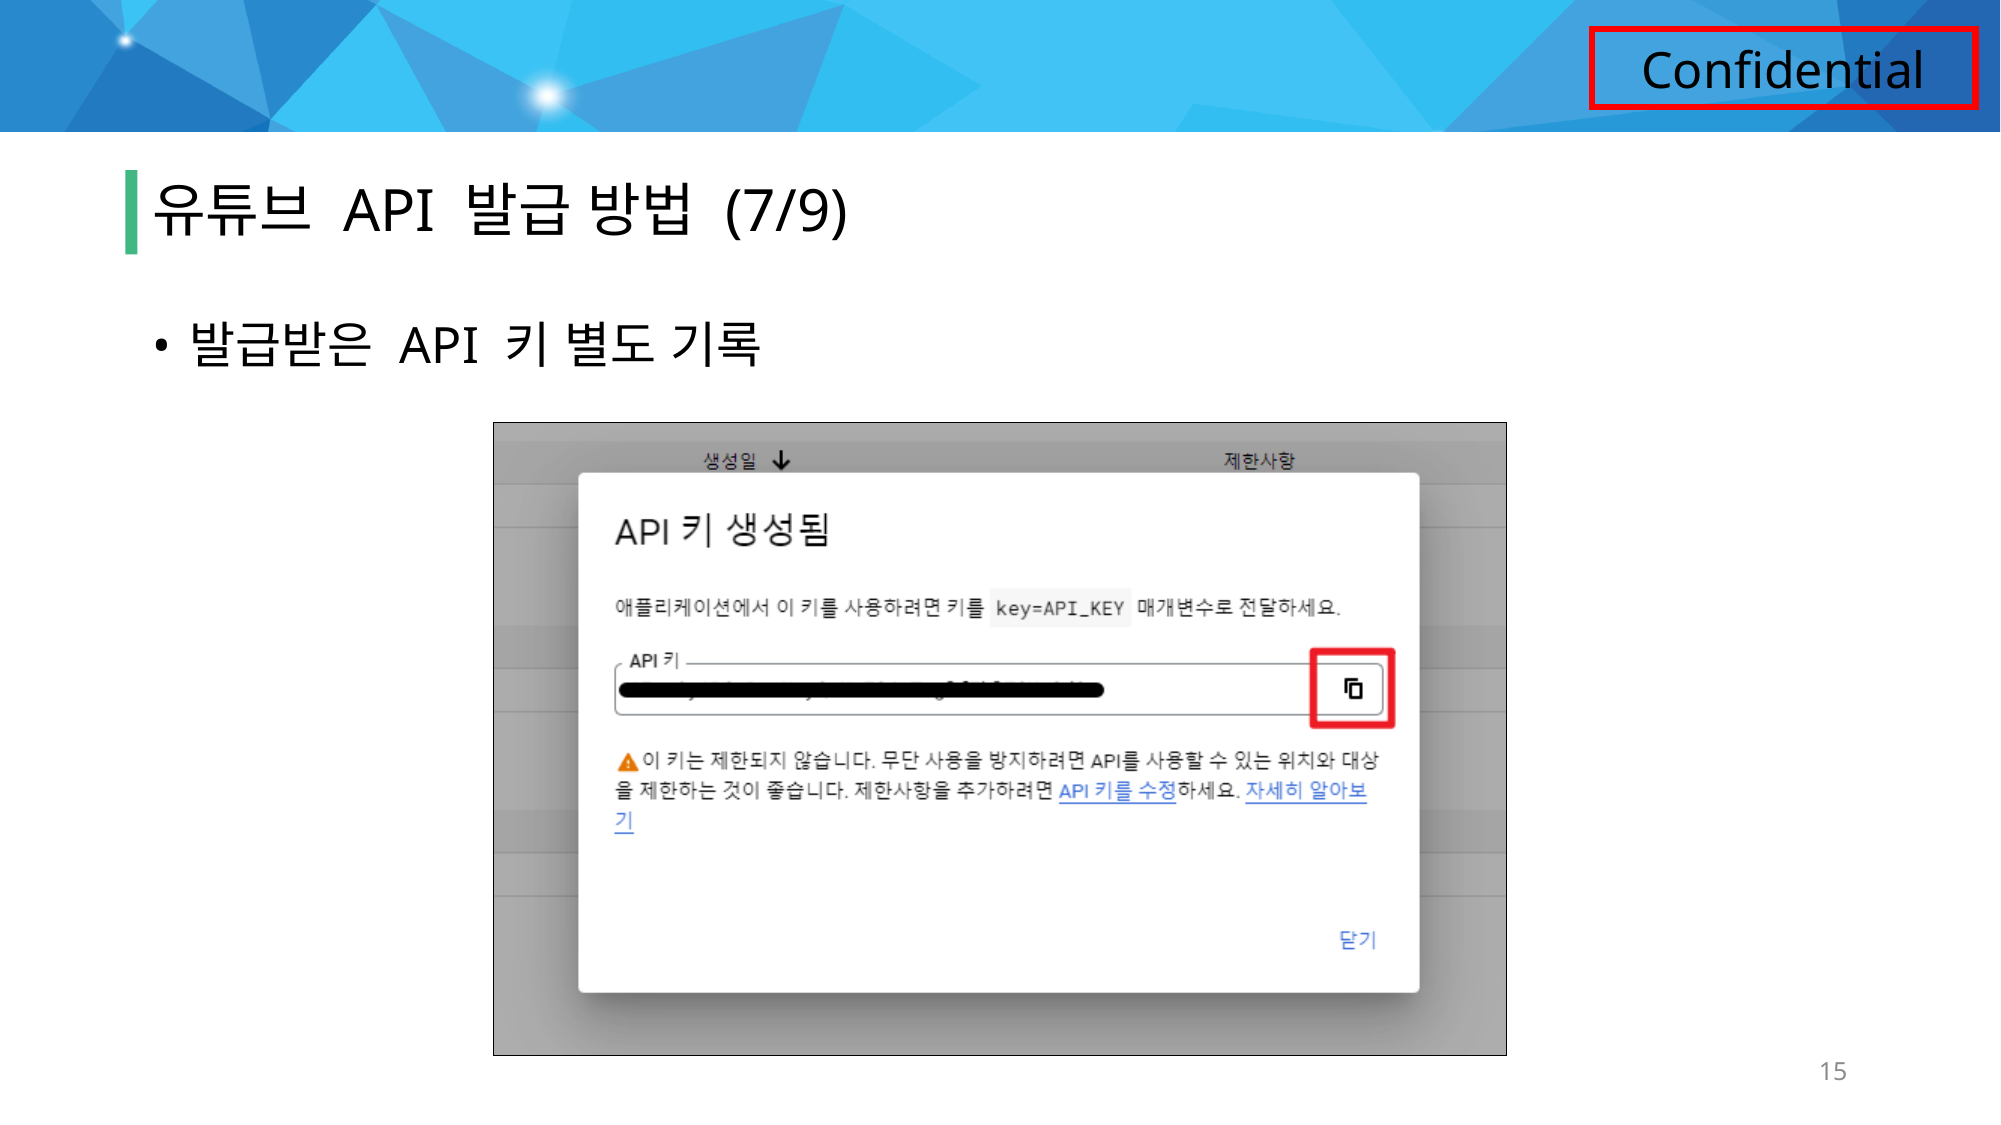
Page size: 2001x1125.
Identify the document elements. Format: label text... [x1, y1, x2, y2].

title 준비사항 [38, 20, 1396, 112]
picture [493, 422, 1507, 1056]
list 유튜브 API 발급 방법 (7/9) [137, 170, 1879, 255]
picture [0, 0, 2001, 132]
slide_number 15 [1412, 1042, 1863, 1103]
list 발급받은 API 키 별도 기록 [137, 276, 1897, 1082]
